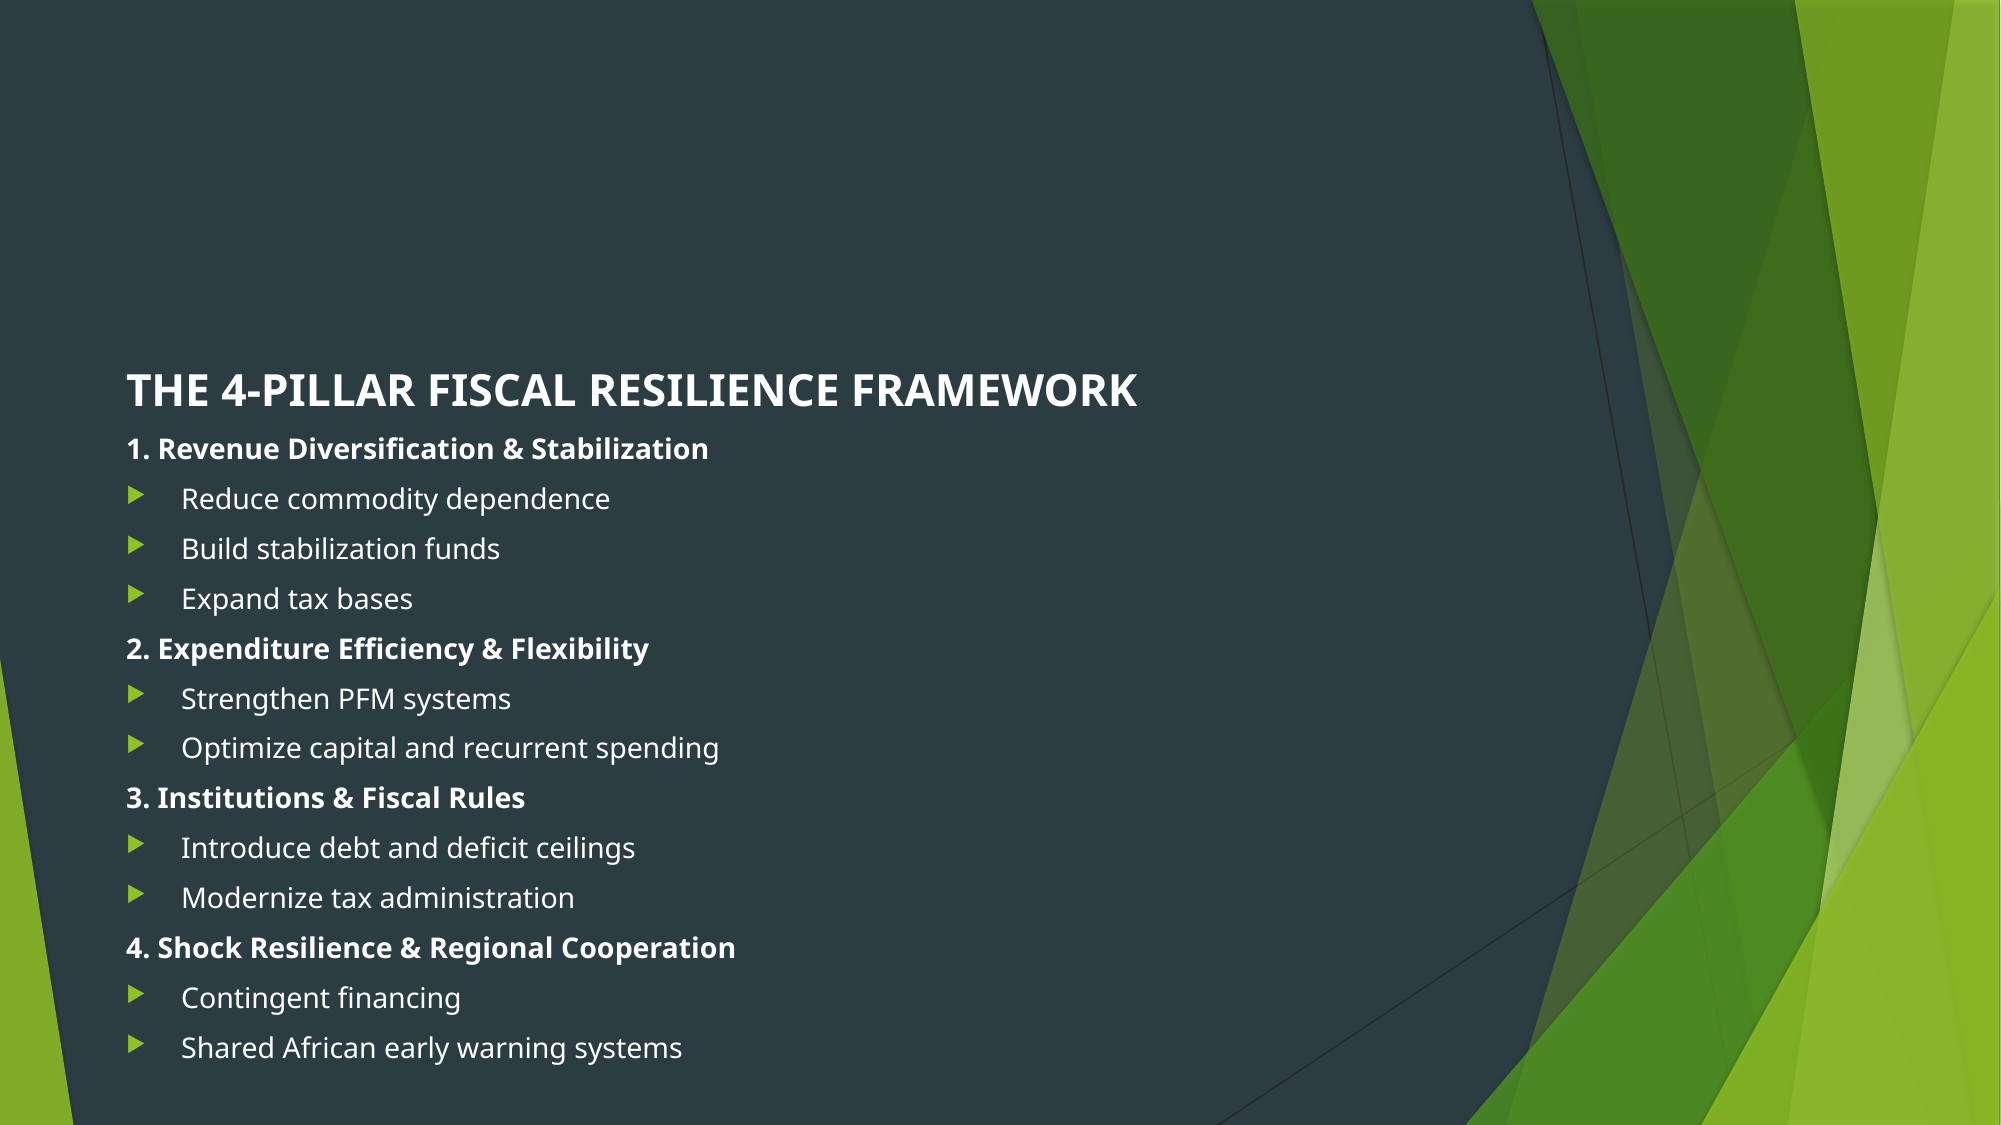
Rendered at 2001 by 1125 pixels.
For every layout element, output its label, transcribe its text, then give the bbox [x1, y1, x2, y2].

list THE 4-PILLAR FISCAL RESILIENCE FRAMEWORK 1. Revenue Diversification & Stabilization Reduce commodity dependence Build stabilization funds Expand tax bases 2. Expenditure Efficiency & Flexibility Strengthen PFM systems Optimize capital and recurrent spending 3. Institutions & Fiscal Rules Introduce debt and deficit ceilings Modernize tax administration 4. Shock Resilience & Regional Cooperation Contingent financing Shared African early warning systems [111, 354, 1522, 1073]
